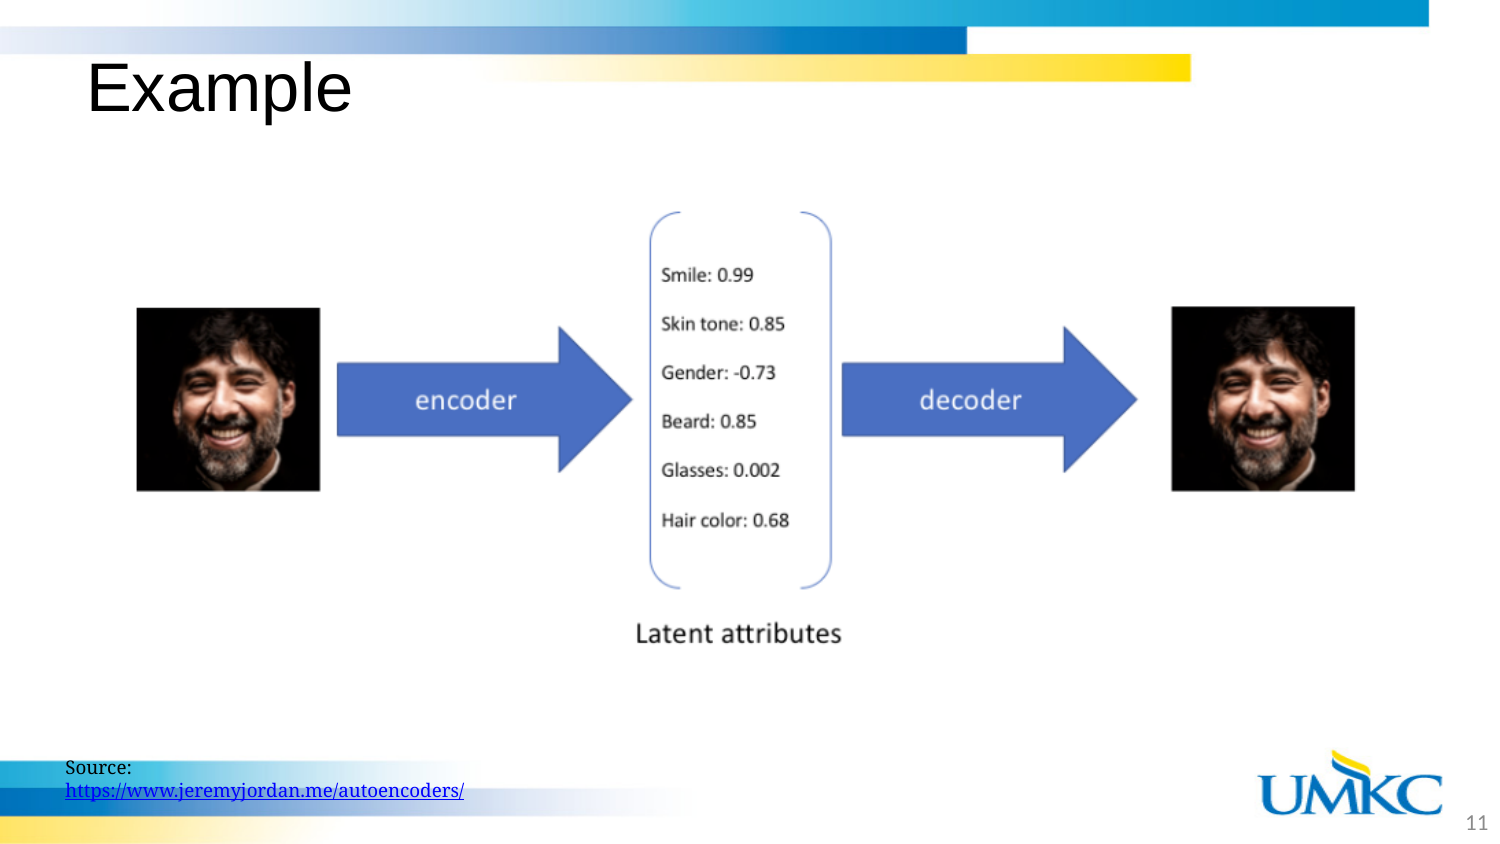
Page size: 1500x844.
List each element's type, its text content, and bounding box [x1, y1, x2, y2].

text_box Source: https://www.jeremyjordan.me/autoencoders/ [50, 748, 536, 787]
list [119, 183, 1381, 661]
title Example [75, 33, 1425, 135]
slide_number 11 [1149, 798, 1500, 844]
picture [0, 0, 1500, 844]
